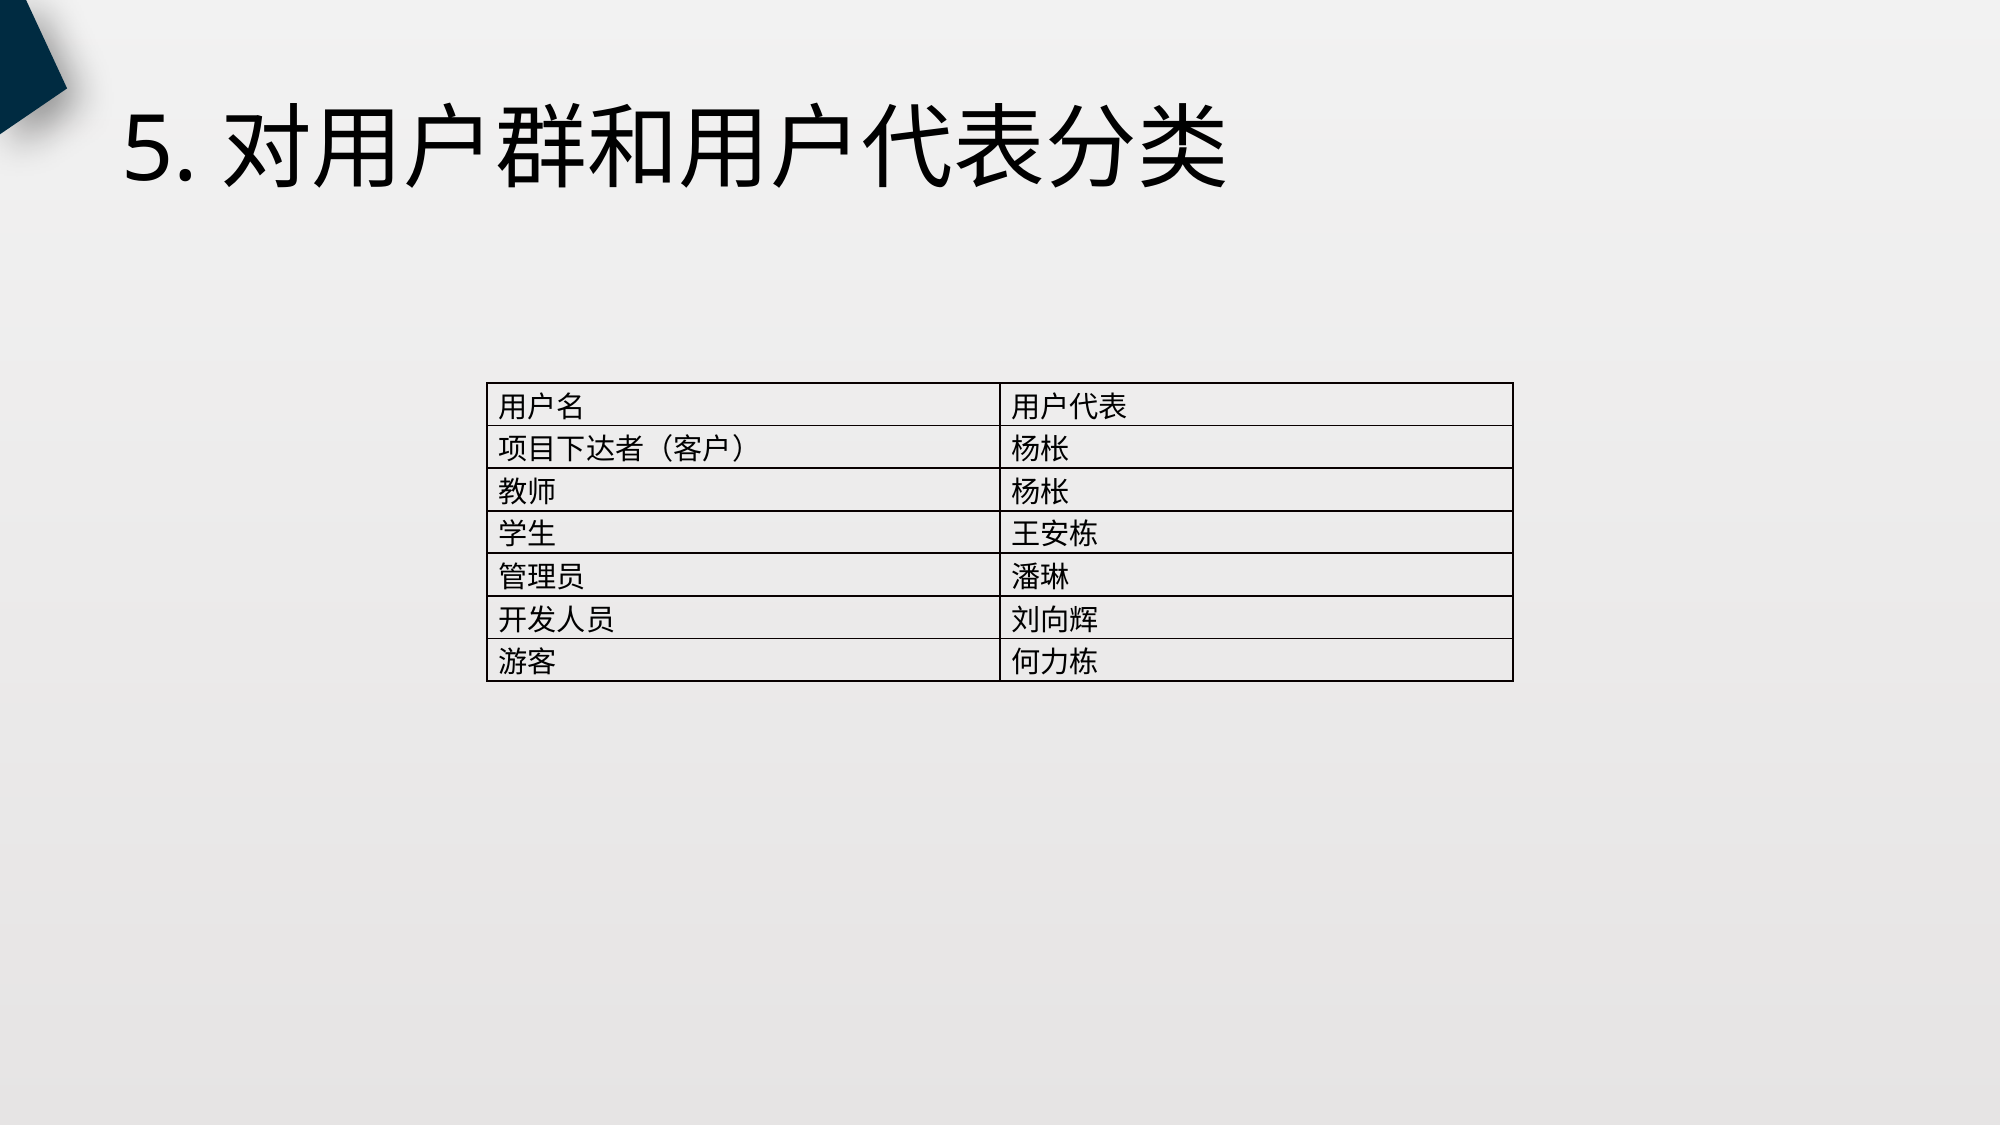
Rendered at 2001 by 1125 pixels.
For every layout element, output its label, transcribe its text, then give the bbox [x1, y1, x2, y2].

title 5.对用户群和用户代表分类 [106, 42, 1832, 260]
table_cell 管理员 [488, 554, 999, 595]
table_cell 教师 [488, 469, 999, 510]
table_header 用户名 [488, 384, 999, 425]
table_cell 杨枨 [1001, 426, 1512, 467]
table_cell 潘琳 [1001, 554, 1512, 595]
text_box [0, 0, 68, 135]
table_cell 刘向辉 [1001, 597, 1512, 638]
table_cell 王安栋 [1001, 512, 1512, 552]
table_cell 开发人员 [488, 597, 999, 638]
table_cell 杨枨 [1001, 469, 1512, 510]
table_cell 学生 [488, 512, 999, 552]
table_cell 何力栋 [1001, 639, 1512, 680]
table_cell 游客 [488, 639, 999, 680]
table_cell 项目下达者（客户） [488, 426, 999, 467]
table_header 用户代表 [1001, 384, 1512, 425]
